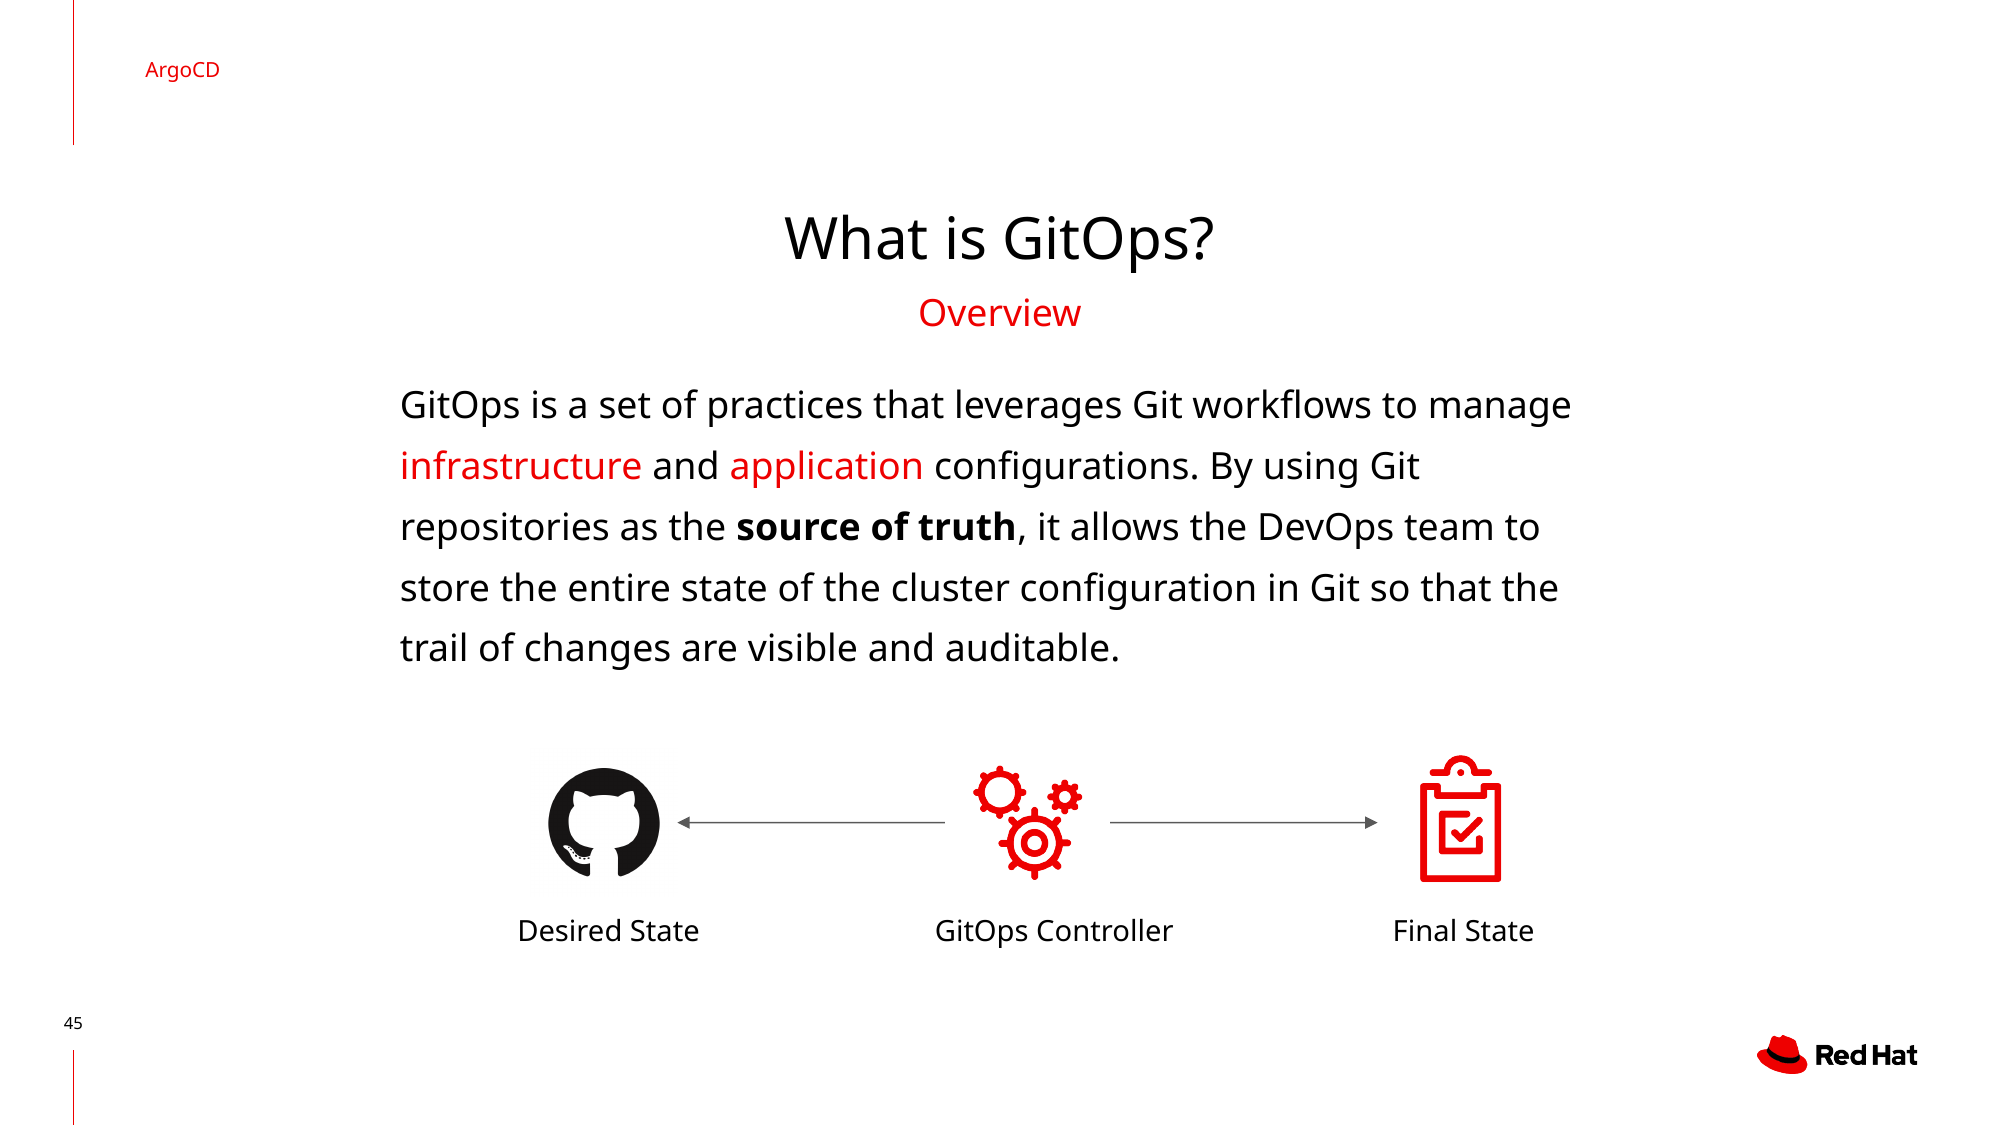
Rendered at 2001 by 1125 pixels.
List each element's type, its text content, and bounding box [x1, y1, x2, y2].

list GitOps is a set of practices that leverages Git workflows to manage infrastructure and application configurations. By using Git repositories as the source of truth, it allows the DevOps team to store the entire state of the cluster configuration in Git so that the trail of changes are visible and auditable. [399, 365, 1600, 966]
text_box Final State [1377, 897, 2000, 963]
picture [1757, 1035, 1918, 1074]
text_box GitOps Controller [919, 897, 1377, 963]
subtitle Overview [145, 272, 1855, 320]
subtitle ArgoCD [73, 1, 919, 136]
picture [944, 739, 1111, 906]
text_box Desired State [502, 897, 919, 963]
picture [529, 748, 678, 897]
slide_number ‹#› [13, 1012, 134, 1036]
picture [1377, 739, 1544, 906]
title What is GitOps? [145, 180, 1855, 272]
